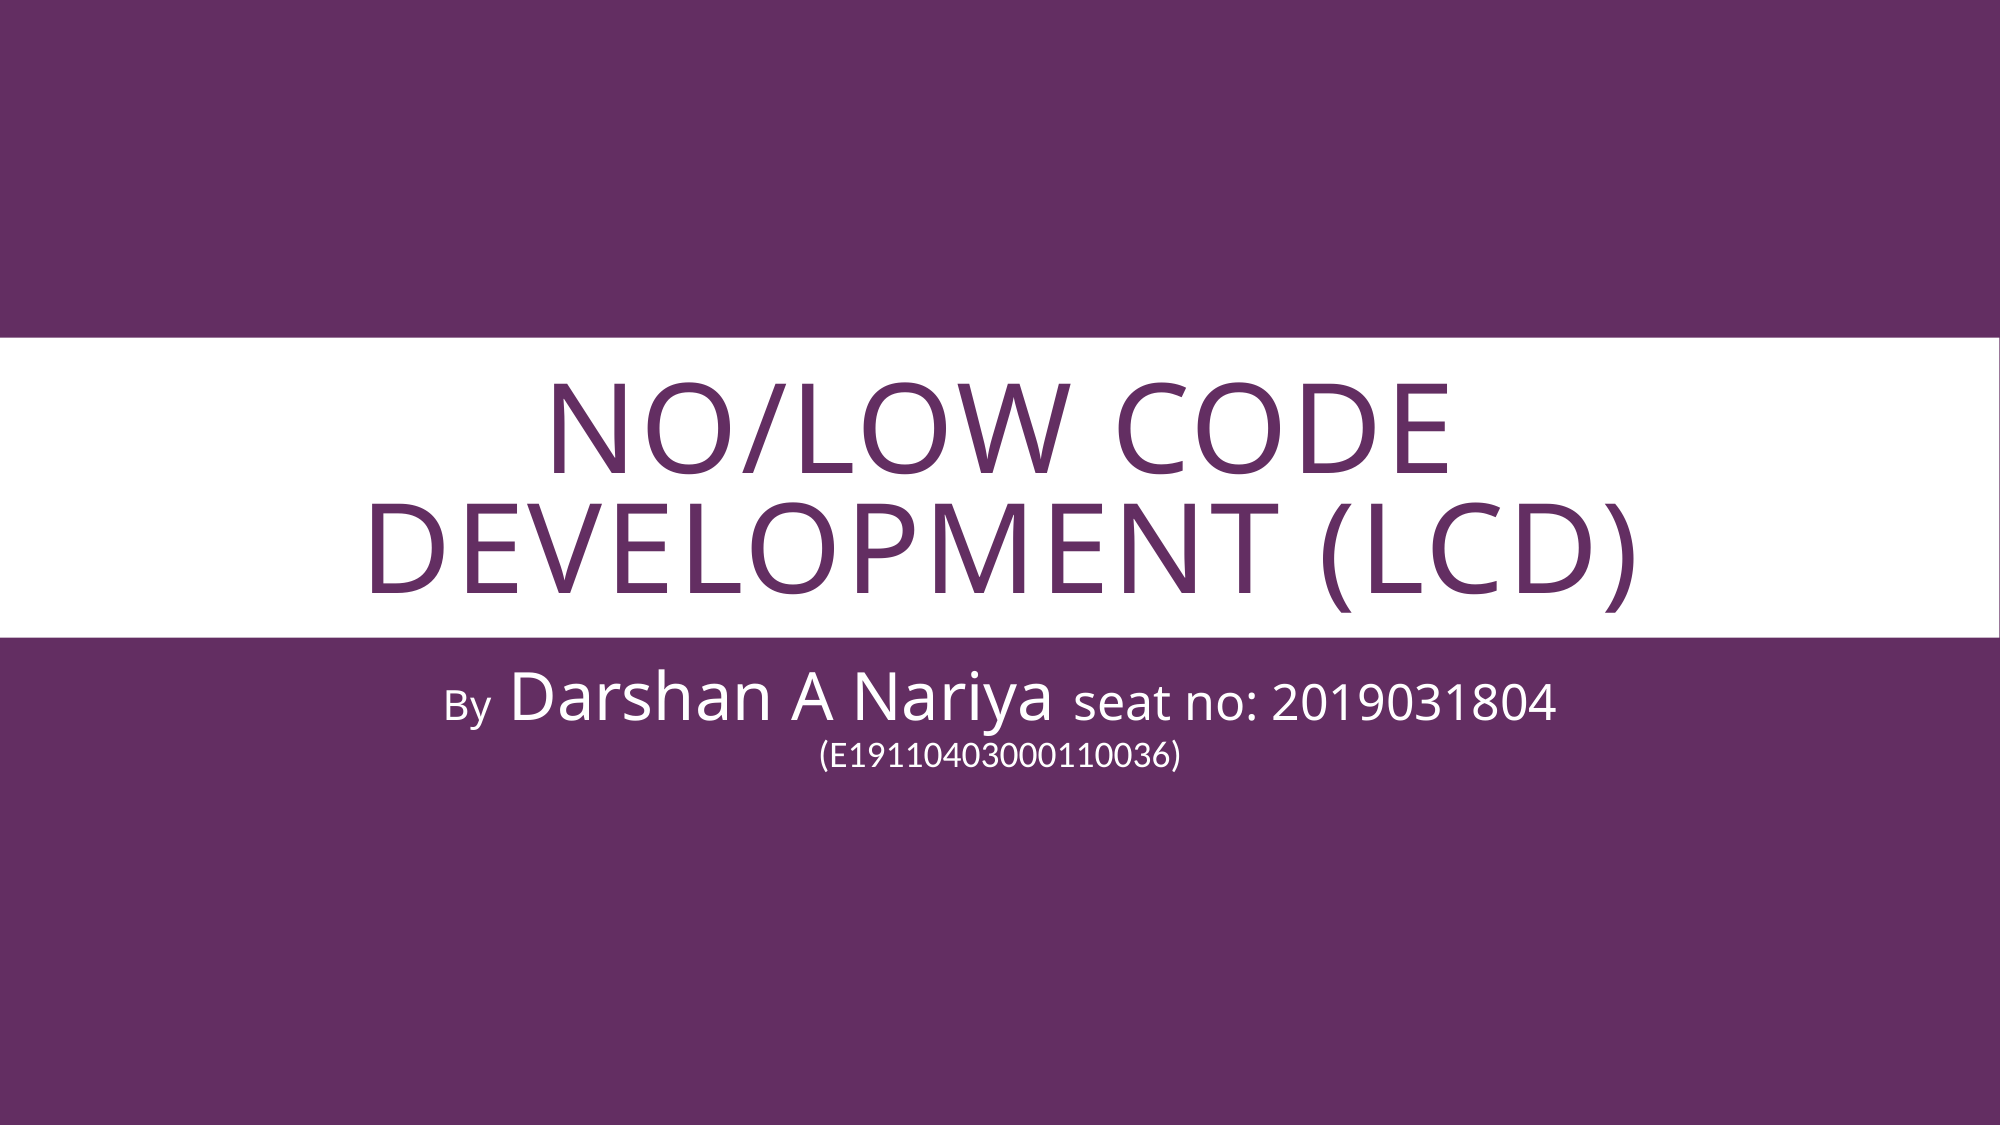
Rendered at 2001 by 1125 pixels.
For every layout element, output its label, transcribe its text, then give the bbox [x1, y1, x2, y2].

subtitle By Darshan A Nariya seat no: 2019031804 (E19110403000110036) [249, 655, 1750, 871]
title No/Low Code Development (LCD) [60, 355, 1942, 641]
